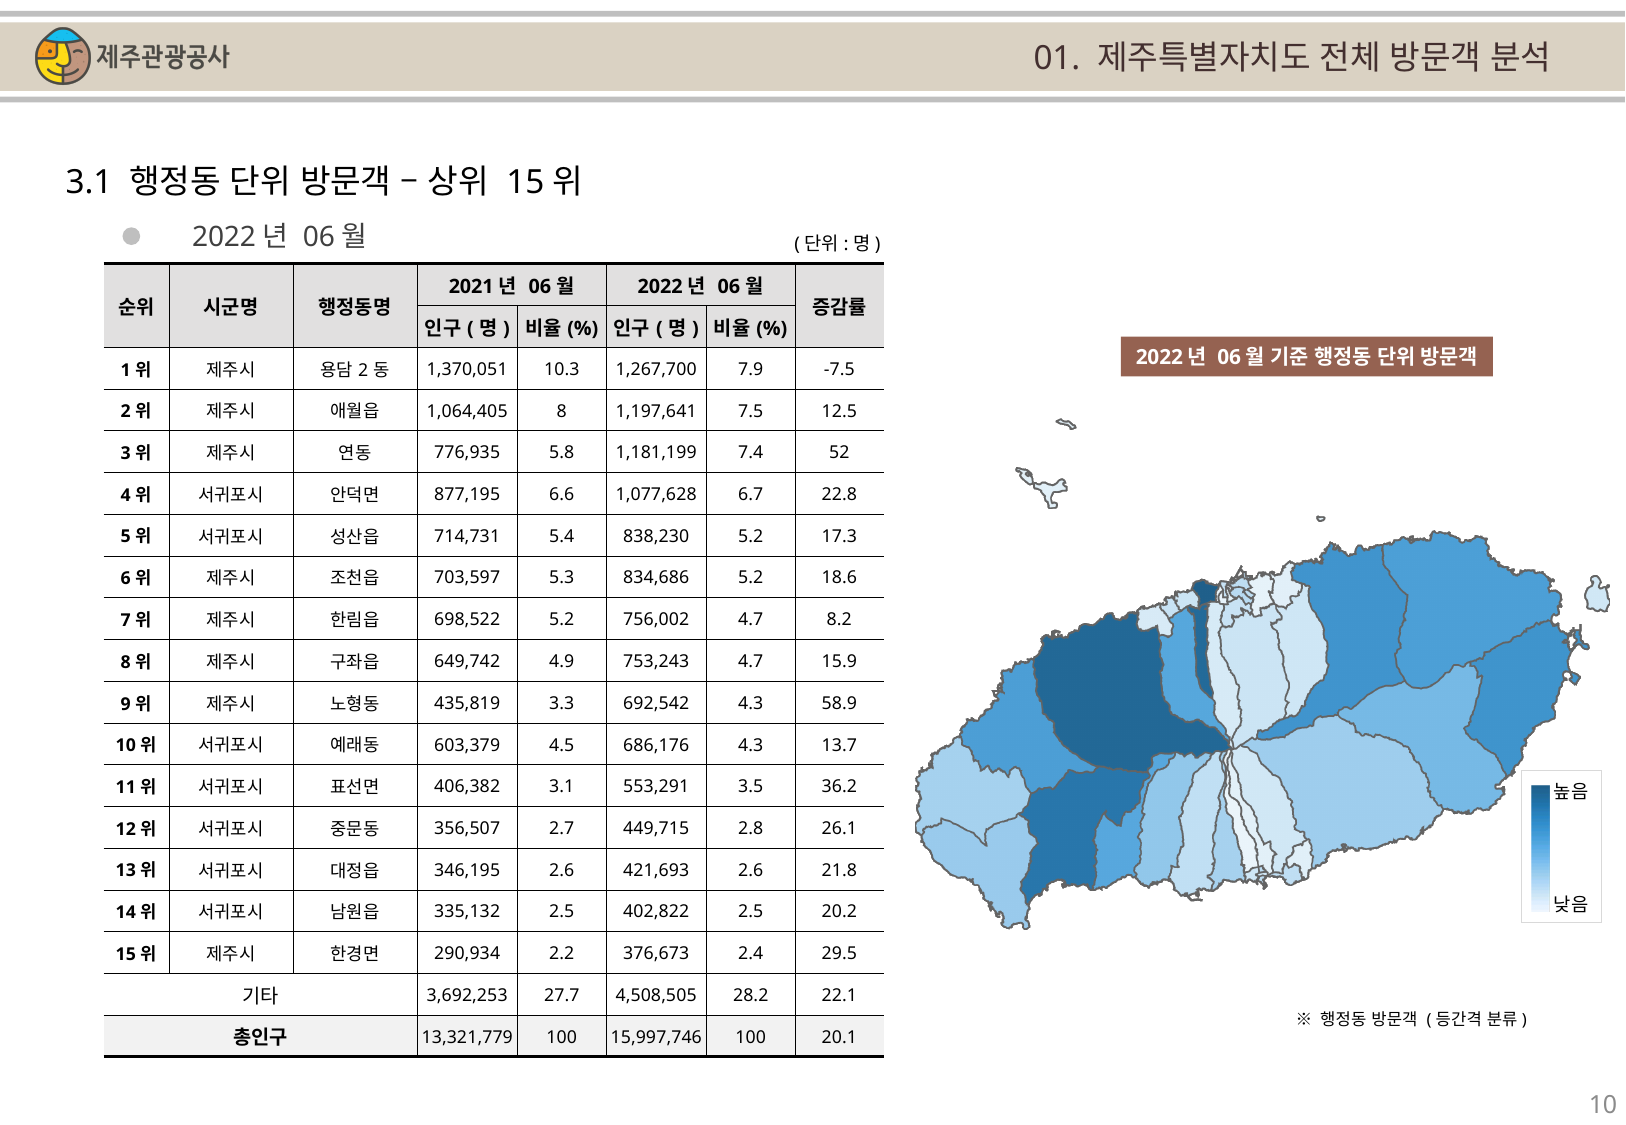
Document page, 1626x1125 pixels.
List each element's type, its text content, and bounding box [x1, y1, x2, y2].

table_cell 10위 [104, 724, 169, 764]
table_cell 2.6 [518, 849, 606, 890]
table_cell 356,507 [418, 807, 517, 848]
table_cell 18.6 [796, 557, 884, 597]
table_cell 12.5 [796, 390, 884, 430]
table_cell 5.2 [707, 515, 795, 556]
table_cell 28.2 [707, 974, 795, 1015]
table_cell 2.8 [707, 807, 795, 848]
table_cell 100 [707, 1016, 795, 1055]
table_cell 20.1 [796, 1016, 884, 1055]
table_cell 연동 [294, 431, 417, 472]
table_cell 11위 [104, 765, 169, 806]
table_cell 20.2 [796, 891, 884, 931]
table_cell 서귀포시 [170, 891, 293, 931]
table_cell 13,321,779 [418, 1016, 517, 1055]
table_cell 7.4 [707, 431, 795, 472]
table_cell 5.2 [707, 557, 795, 597]
text_box 3.1 행정동 단위 방문객 – 상위 15위 [50, 152, 1144, 208]
table_cell 7위 [104, 598, 169, 639]
table_cell 예래동 [294, 724, 417, 764]
table_cell 776,935 [418, 431, 517, 472]
table_cell 서귀포시 [170, 473, 293, 514]
text_box [121, 226, 141, 246]
table_cell 8위 [104, 640, 169, 681]
table_cell 335,132 [418, 891, 517, 931]
table_cell 서귀포시 [170, 807, 293, 848]
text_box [1521, 770, 1618, 925]
table_cell 22.1 [796, 974, 884, 1015]
table_cell 6위 [104, 557, 169, 597]
text_box 2022년 06월 [176, 210, 383, 260]
table_cell 4.7 [707, 598, 795, 639]
table_cell 1,370,051 [418, 348, 517, 389]
table_cell 4위 [104, 473, 169, 514]
table_cell 구좌읍 [294, 640, 417, 681]
table_cell 8.2 [796, 598, 884, 639]
table_cell 346,195 [418, 849, 517, 890]
table_cell 4.9 [518, 640, 606, 681]
table_cell 인구(명) [418, 306, 517, 347]
table_cell 703,597 [418, 557, 517, 597]
table_cell 13.7 [796, 724, 884, 764]
table_cell 남원읍 [294, 891, 417, 931]
table_cell -7.5 [796, 348, 884, 389]
table_cell 비율(%) [518, 306, 606, 347]
table_cell 376,673 [607, 932, 706, 973]
text_box 01. 제주특별자치도 전체 방문객 분석 [891, 28, 1595, 84]
table_cell 제주시 [170, 682, 293, 723]
table_header 2021년 06월 [418, 265, 606, 305]
table_cell 5위 [104, 515, 169, 556]
table_cell 3.1 [518, 765, 606, 806]
table_cell 제주시 [170, 390, 293, 430]
table_cell 용담2동 [294, 348, 417, 389]
table_cell 36.2 [796, 765, 884, 806]
table_cell 4.7 [707, 640, 795, 681]
table_header 2022년 06월 [607, 265, 795, 305]
table_cell 서귀포시 [170, 724, 293, 764]
table_cell 4.3 [707, 724, 795, 764]
table_cell 1,077,628 [607, 473, 706, 514]
table_header 행정동명 [294, 265, 417, 347]
table_cell 52 [796, 431, 884, 472]
table_cell 1,064,405 [418, 390, 517, 430]
table_cell 756,002 [607, 598, 706, 639]
table_cell 제주시 [170, 640, 293, 681]
table_cell 4,508,505 [607, 974, 706, 1015]
table_cell 중문동 [294, 807, 417, 848]
slide_number 10 [1251, 1063, 1618, 1123]
table_cell 조천읍 [294, 557, 417, 597]
table_cell 5.8 [518, 431, 606, 472]
table_cell 15.9 [796, 640, 884, 681]
table_cell 29.5 [796, 932, 884, 973]
table_cell 12위 [104, 807, 169, 848]
table_cell 10.3 [518, 348, 606, 389]
text_box (단위:명) [779, 224, 896, 262]
table_cell 2위 [104, 390, 169, 430]
table_cell 2.4 [707, 932, 795, 973]
table_cell 총인구 [104, 1016, 417, 1055]
table_cell 2.5 [518, 891, 606, 931]
table_cell 3,692,253 [418, 974, 517, 1015]
table_cell 애월읍 [294, 390, 417, 430]
table_cell 15위 [104, 932, 169, 973]
table_cell 서귀포시 [170, 515, 293, 556]
table_cell 13위 [104, 849, 169, 890]
table_header 순위 [104, 265, 169, 347]
table_header 증감률 [796, 265, 884, 347]
table_cell 27.7 [518, 974, 606, 1015]
table_cell 449,715 [607, 807, 706, 848]
table_cell 9위 [104, 682, 169, 723]
table_cell 2.5 [707, 891, 795, 931]
table_cell 6.7 [707, 473, 795, 514]
table_cell 692,542 [607, 682, 706, 723]
table_cell 406,382 [418, 765, 517, 806]
table_cell 22.8 [796, 473, 884, 514]
table_cell 26.1 [796, 807, 884, 848]
table_cell 1,267,700 [607, 348, 706, 389]
table_cell 834,686 [607, 557, 706, 597]
table_cell 4.3 [707, 682, 795, 723]
table_cell 1,197,641 [607, 390, 706, 430]
table_cell 7.5 [707, 390, 795, 430]
table_cell 1,181,199 [607, 431, 706, 472]
table_cell 553,291 [607, 765, 706, 806]
table_cell 14위 [104, 891, 169, 931]
table_cell 1위 [104, 348, 169, 389]
table_cell 603,379 [418, 724, 517, 764]
table_cell 제주시 [170, 598, 293, 639]
table_cell 4.5 [518, 724, 606, 764]
table_cell 서귀포시 [170, 765, 293, 806]
table_cell 2.6 [707, 849, 795, 890]
table_cell 제주시 [170, 557, 293, 597]
table_cell 기타 [104, 974, 417, 1015]
table_cell 753,243 [607, 640, 706, 681]
table_cell 노형동 [294, 682, 417, 723]
table_cell 15,997,746 [607, 1016, 706, 1055]
table_cell 100 [518, 1016, 606, 1055]
table_cell 안덕면 [294, 473, 417, 514]
table_cell 838,230 [607, 515, 706, 556]
table_cell 714,731 [418, 515, 517, 556]
table_cell 686,176 [607, 724, 706, 764]
table_cell 17.3 [796, 515, 884, 556]
table_cell 제주시 [170, 348, 293, 389]
table_cell 인구(명) [607, 306, 706, 347]
table_cell 대정읍 [294, 849, 417, 890]
table_cell 58.9 [796, 682, 884, 723]
table_cell 3.5 [707, 765, 795, 806]
table_cell 6.6 [518, 473, 606, 514]
table_header 시군명 [170, 265, 293, 347]
table_cell 성산읍 [294, 515, 417, 556]
table_cell 290,934 [418, 932, 517, 973]
table_cell 2.2 [518, 932, 606, 973]
picture [31, 26, 232, 87]
table_cell 3위 [104, 431, 169, 472]
table_cell 877,195 [418, 473, 517, 514]
table_cell 435,819 [418, 682, 517, 723]
table_cell 서귀포시 [170, 849, 293, 890]
table_cell 421,693 [607, 849, 706, 890]
table_cell 5.3 [518, 557, 606, 597]
table_cell 한림읍 [294, 598, 417, 639]
table_cell 21.8 [796, 849, 884, 890]
table_cell 제주시 [170, 431, 293, 472]
table_cell 3.3 [518, 682, 606, 723]
table_cell 5.4 [518, 515, 606, 556]
table_cell 402,822 [607, 891, 706, 931]
table_cell 698,522 [418, 598, 517, 639]
table_cell 2.7 [518, 807, 606, 848]
table_cell 표선면 [294, 765, 417, 806]
table_cell 8 [518, 390, 606, 430]
table_cell 한경면 [294, 932, 417, 973]
picture [915, 236, 1610, 1112]
table_cell 비율(%) [707, 306, 795, 347]
table_cell 649,742 [418, 640, 517, 681]
table_cell 제주시 [170, 932, 293, 973]
table_cell 5.2 [518, 598, 606, 639]
table_cell 7.9 [707, 348, 795, 389]
